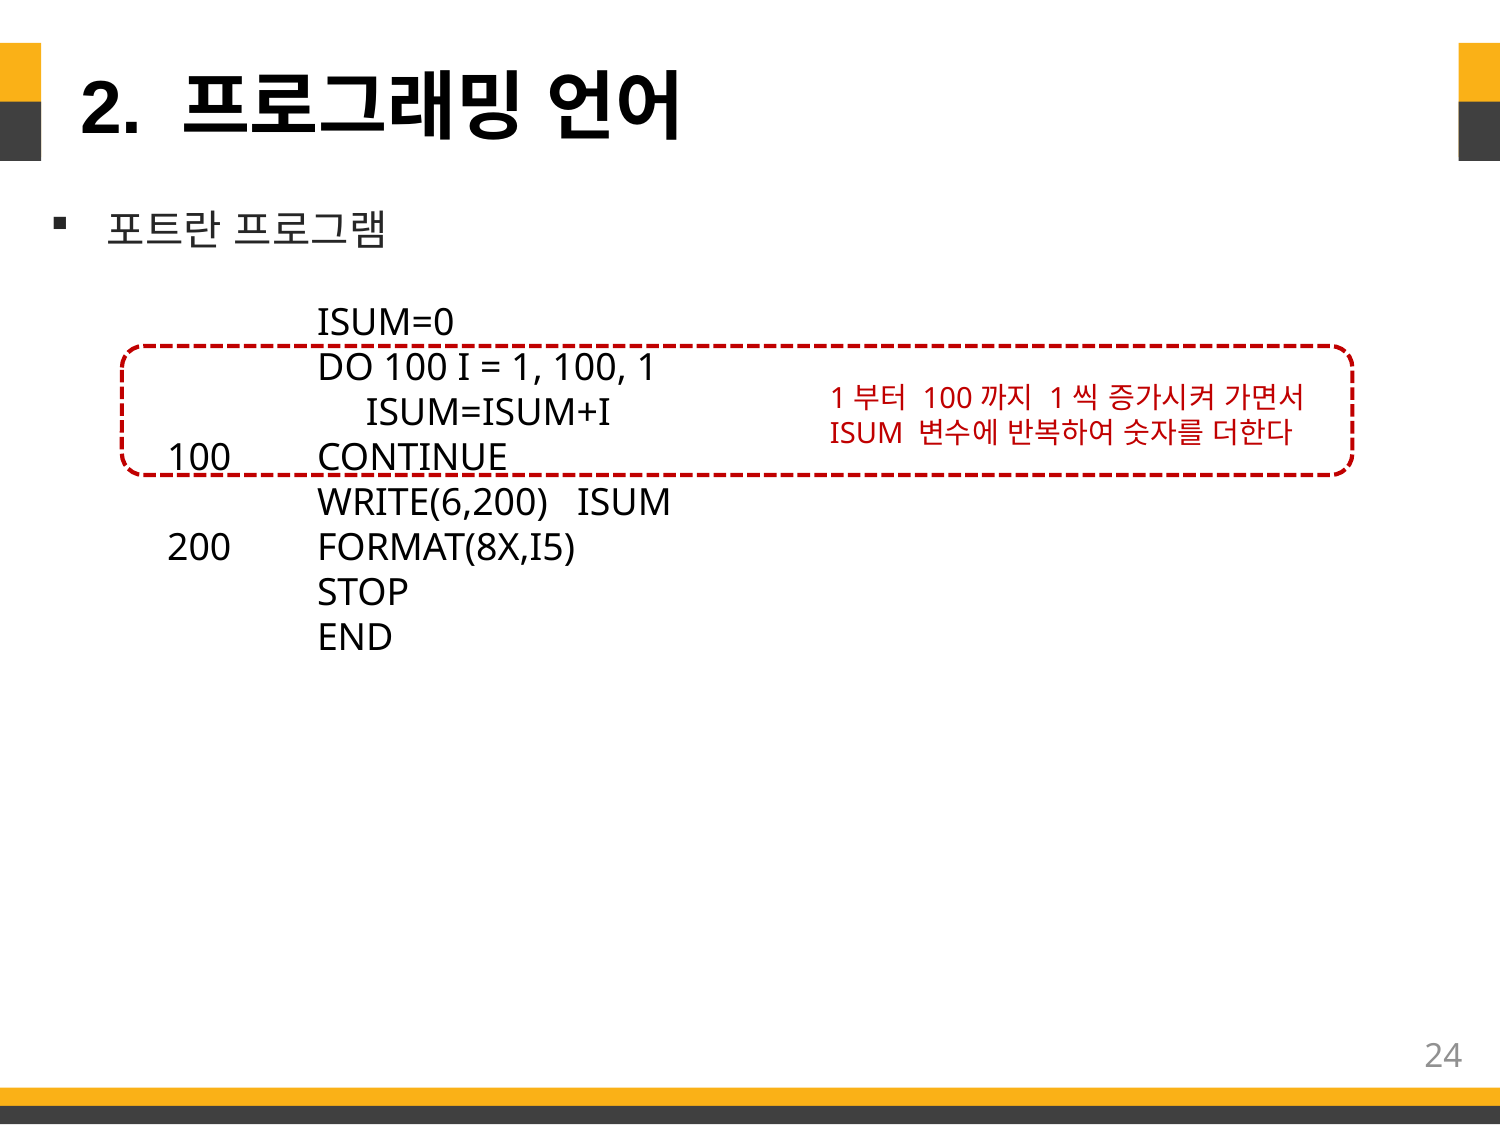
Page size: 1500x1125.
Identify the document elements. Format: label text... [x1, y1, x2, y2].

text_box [121, 289, 1353, 669]
list 포트란 프로그램 [35, 196, 1471, 1012]
title 2. 프로그래밍 언어 [64, 47, 1447, 161]
slide_number 24 [1139, 1026, 1478, 1087]
